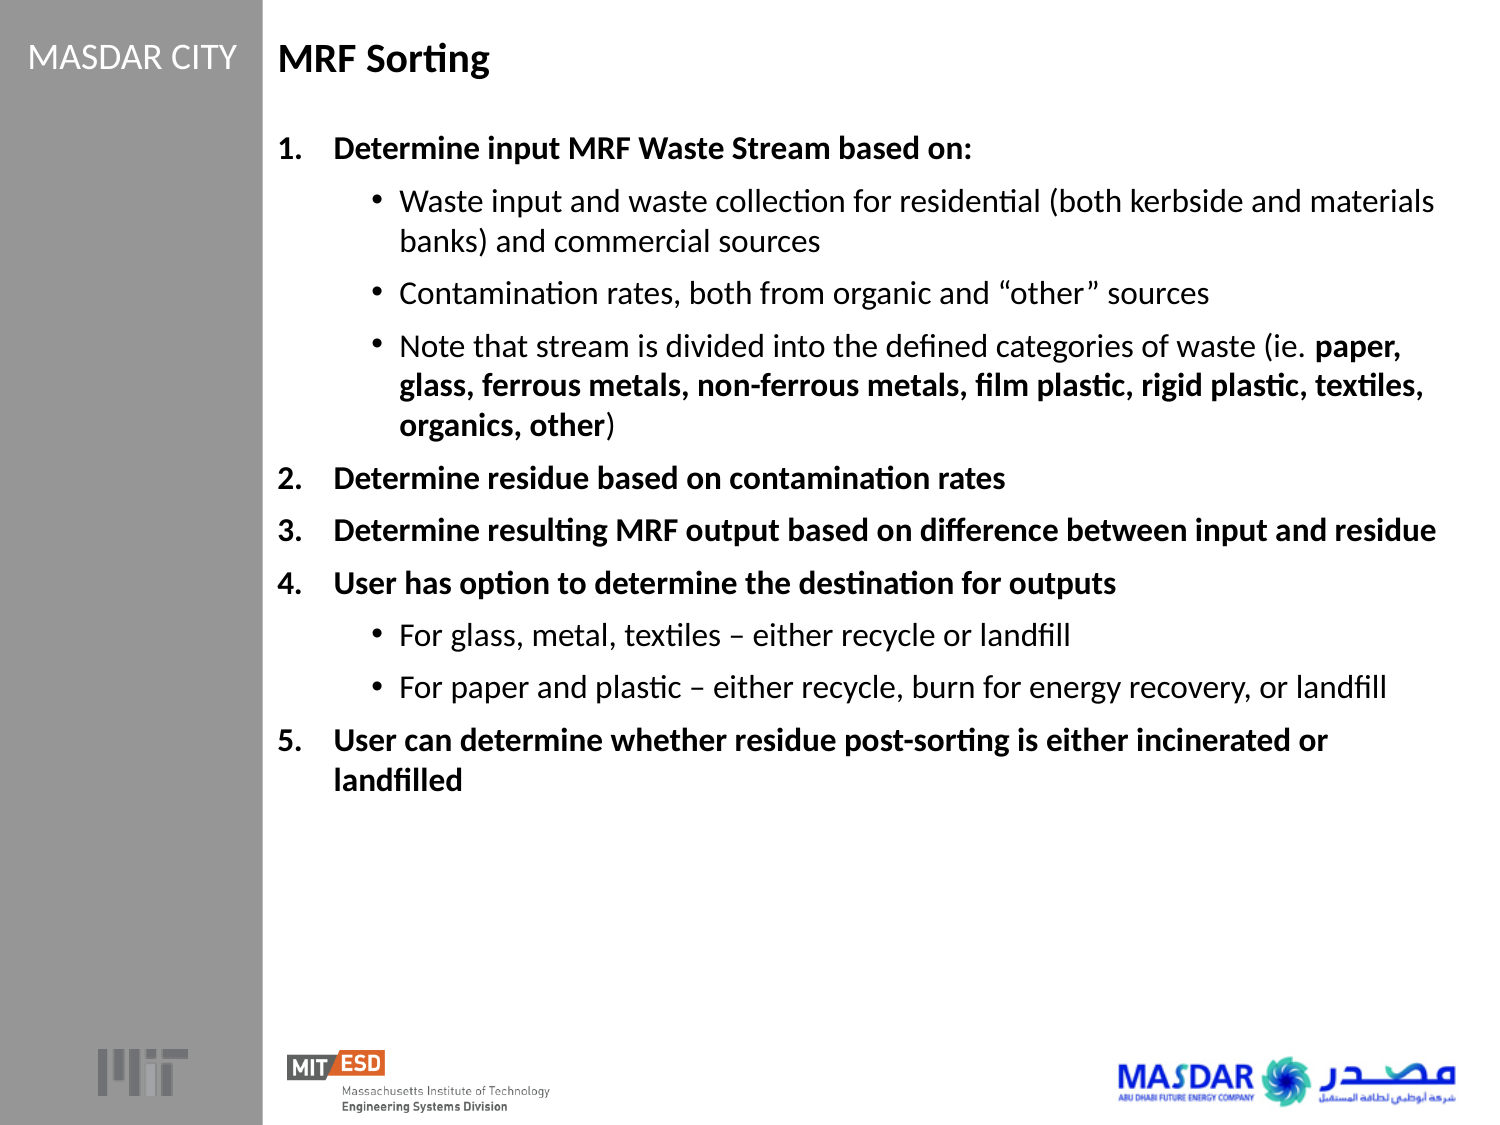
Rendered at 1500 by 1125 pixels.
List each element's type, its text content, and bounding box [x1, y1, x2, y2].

text_box Determine input MRF Waste Stream based on: Waste input and waste collection for residential (both kerbside and materials banks) and commercial sources Contamination rates, both from organic and “other” sources Note that stream is divided into the defined categories of waste (ie. paper, glass, ferrous metals, non-ferrous metals, film plastic, rigid plastic, textiles, organics, other) Determine residue based on contamination rates Determine resulting MRF output based on difference between input and residue 4. User has option to determine the destination for outputs For glass, metal, textiles – either recycle or landfill For paper and plastic – either recycle, burn for energy recovery, or landfill 5. User can determine whether residue post-sorting is either incinerated or landfilled [262, 119, 1475, 806]
title MRF Sorting [262, 0, 1426, 113]
picture [287, 1050, 550, 1113]
picture [1112, 1048, 1463, 1113]
picture [98, 1049, 188, 1096]
